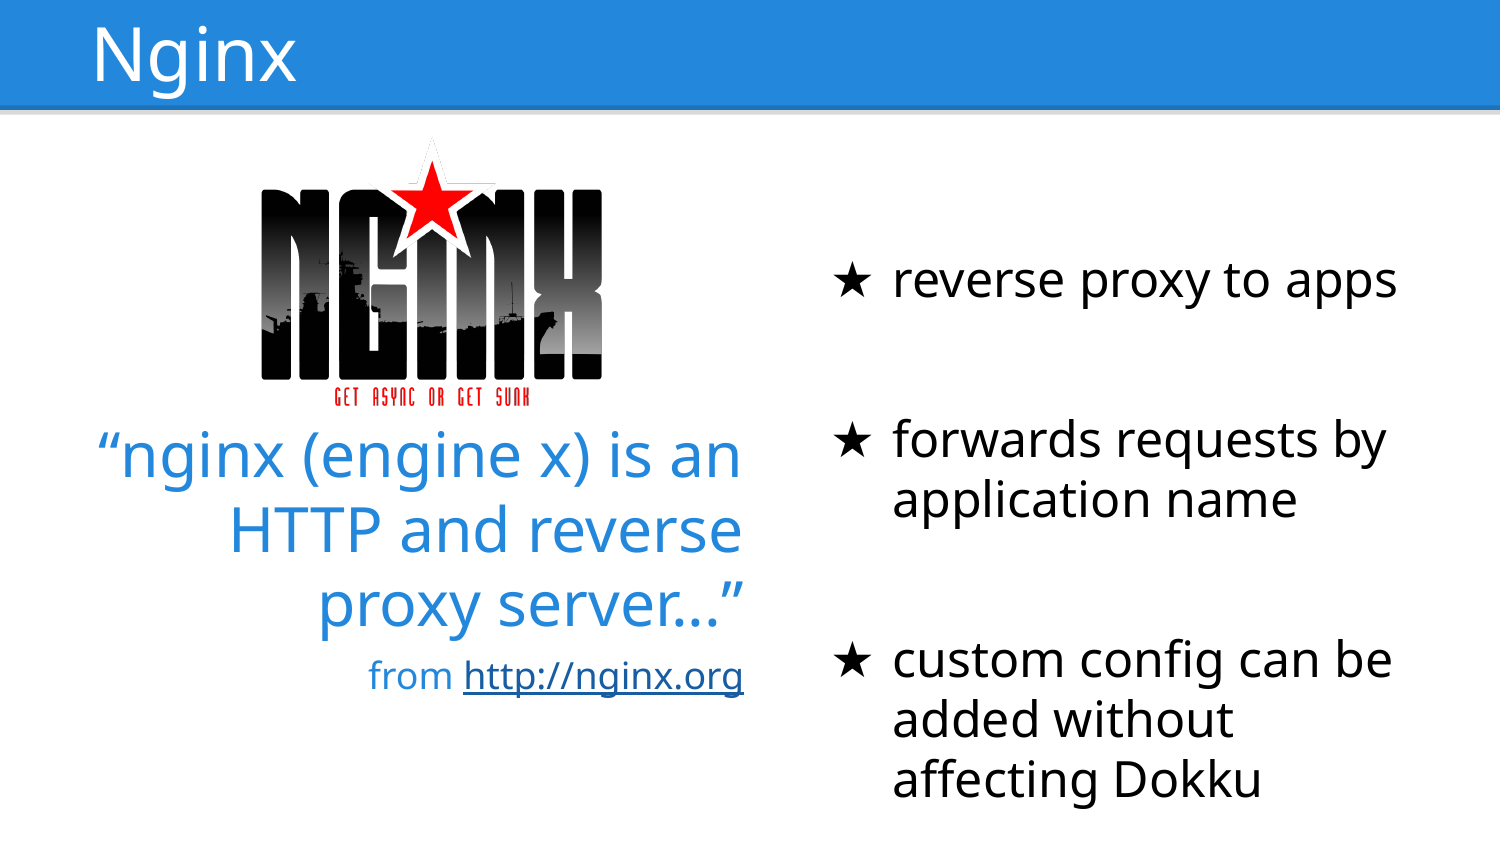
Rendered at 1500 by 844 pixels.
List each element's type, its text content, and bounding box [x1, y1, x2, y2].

picture [251, 134, 612, 413]
list “nginx (engine x) is an HTTP and reverse proxy server...” from http://nginx.org [50, 399, 760, 808]
list reverse proxy to apps forwards requests by application name custom config can be added without affecting Dokku [802, 232, 1458, 729]
title Nginx [75, 11, 1425, 112]
